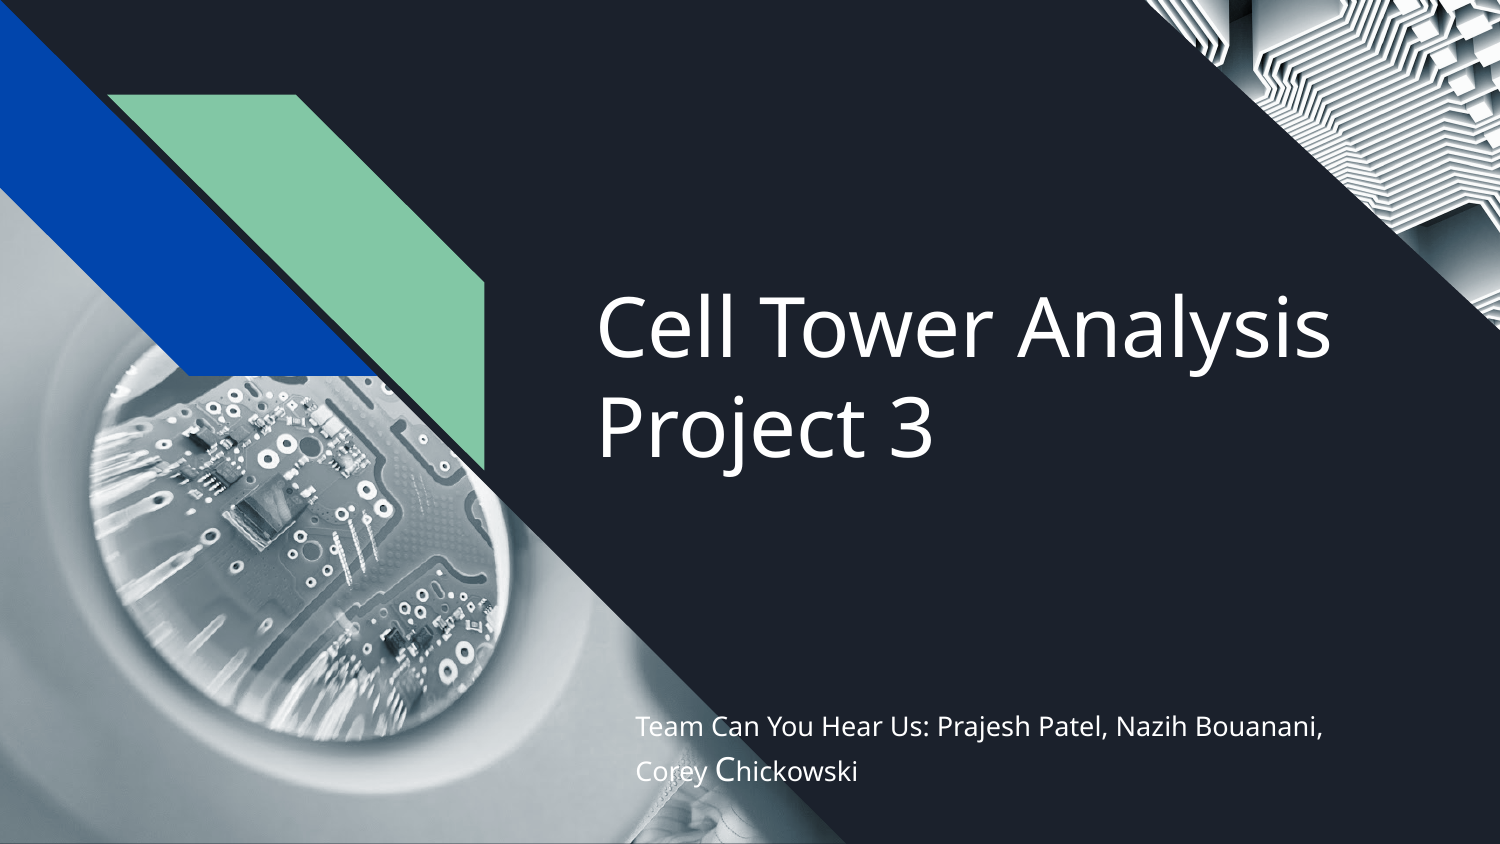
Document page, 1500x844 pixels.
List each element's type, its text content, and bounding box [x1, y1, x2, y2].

subtitle Team Can You Hear Us: Prajesh Patel, Nazih Bouanani, Corey Chickowski [620, 689, 1404, 784]
picture [1144, 0, 1500, 331]
title Cell Tower Analysis Project 3 [580, 258, 1404, 518]
picture [0, 189, 847, 844]
